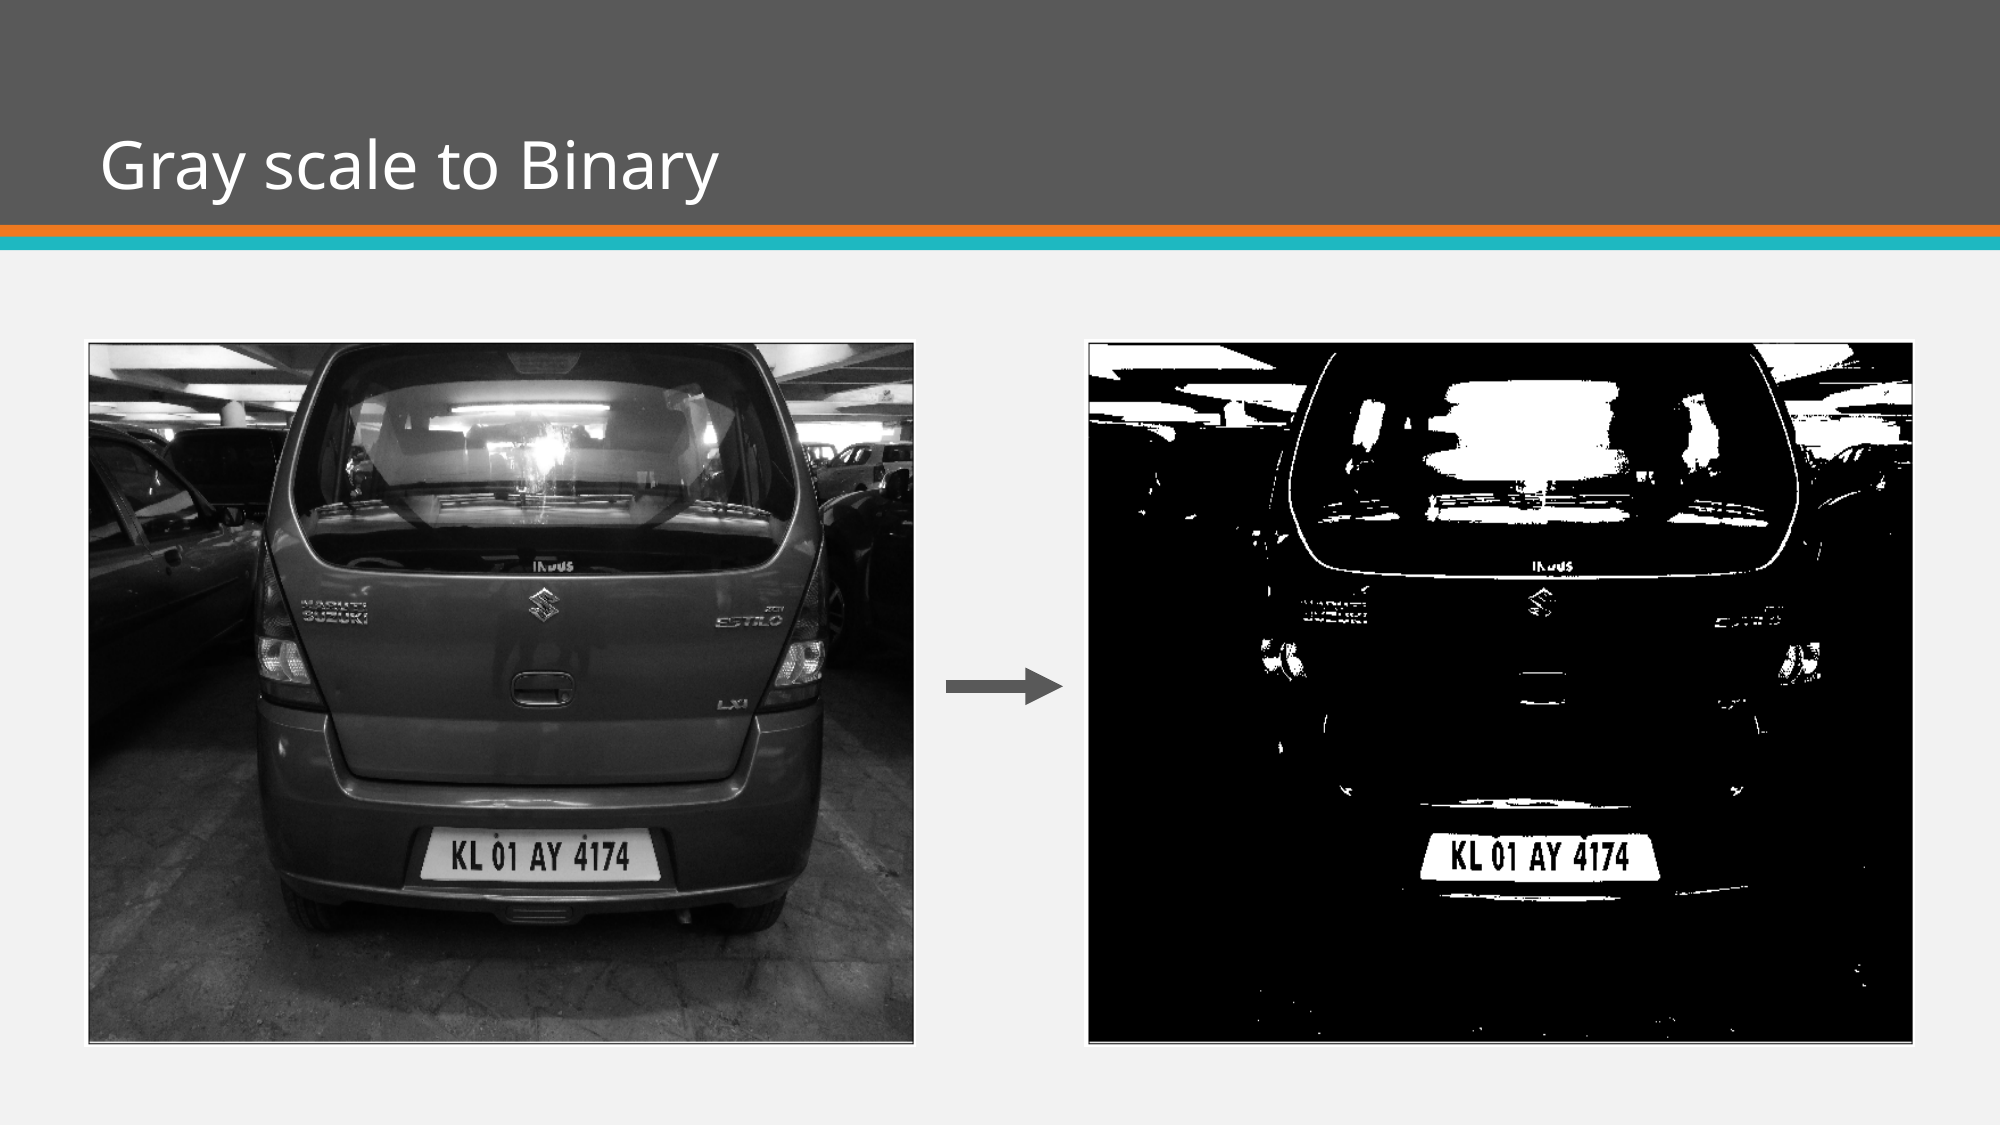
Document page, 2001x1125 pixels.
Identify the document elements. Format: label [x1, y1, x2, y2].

text_box [22, 19, 1976, 1108]
picture [84, 339, 916, 1047]
picture [1084, 339, 1915, 1047]
